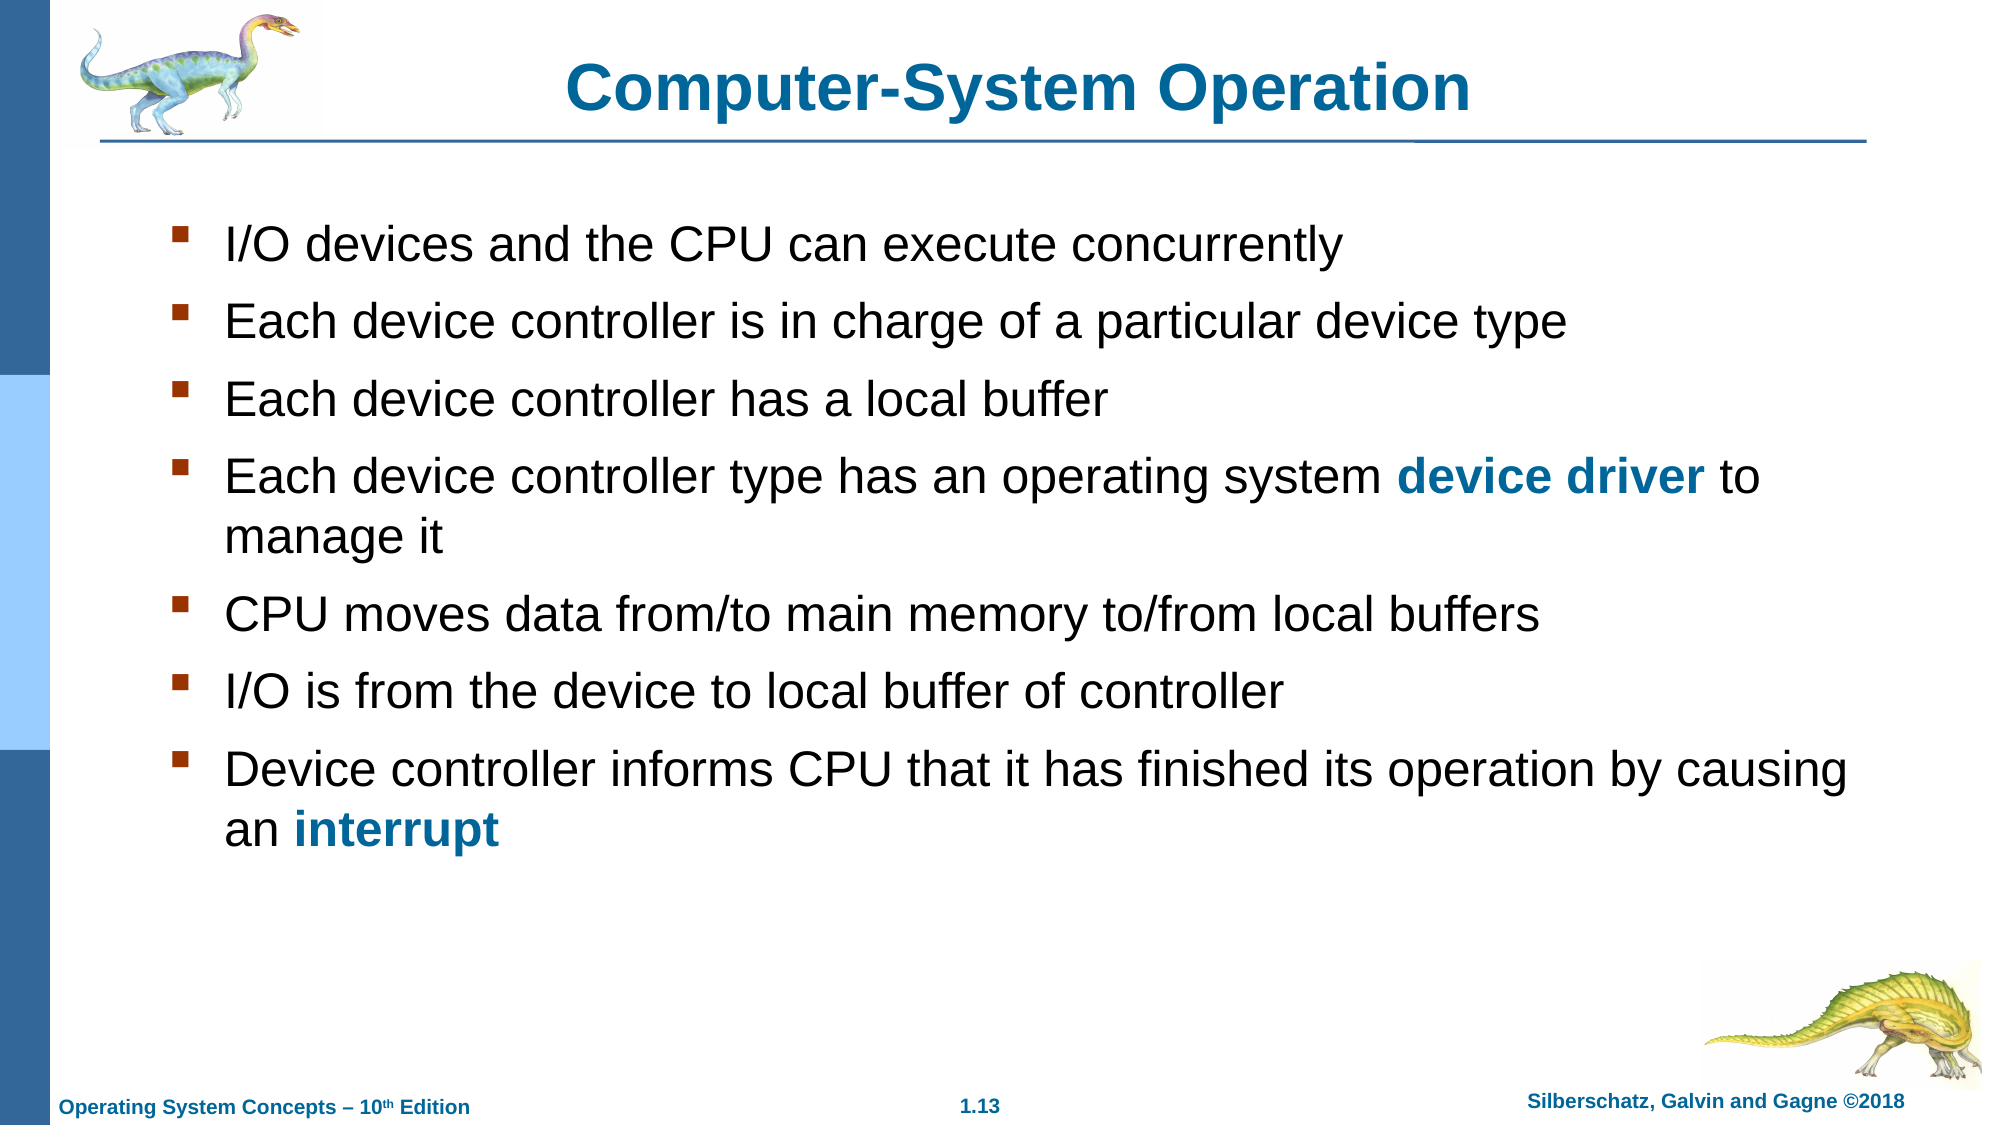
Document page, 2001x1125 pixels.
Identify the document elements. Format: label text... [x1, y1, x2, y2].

list I/O devices and the CPU can execute concurrently Each device controller is in charge of a particular device type Each device controller has a local buffer Each device controller type has an operating system device driver to manage it CPU moves data from/to main memory to/from local buffers I/O is from the device to local buffer of controller Device controller informs CPU that it has finished its operation by causing an interrupt [152, 204, 1900, 947]
title Computer-System Operation [395, 36, 1643, 131]
picture [62, 0, 324, 149]
picture [1700, 959, 1982, 1090]
